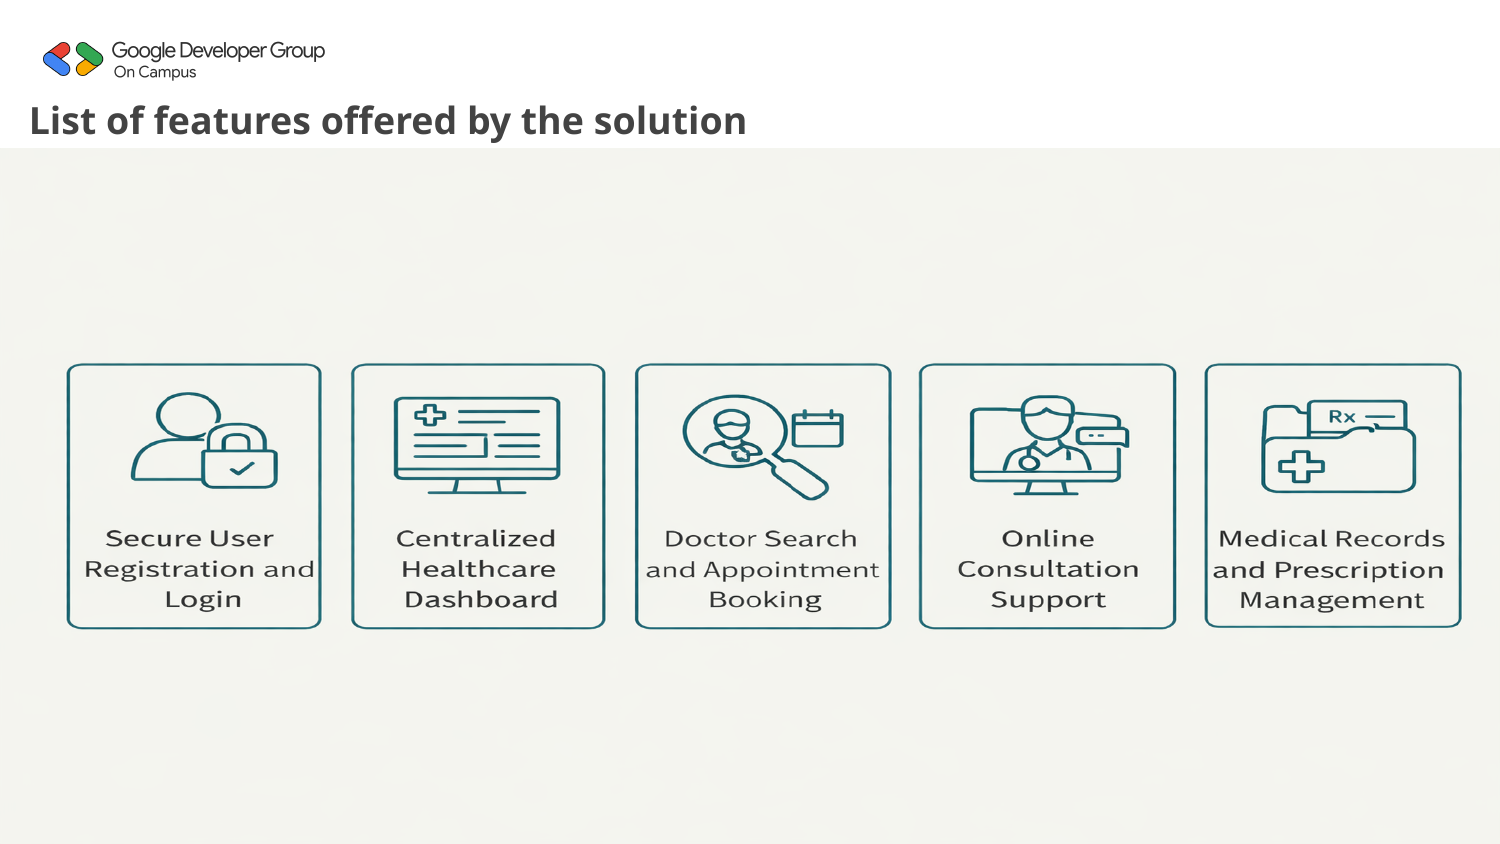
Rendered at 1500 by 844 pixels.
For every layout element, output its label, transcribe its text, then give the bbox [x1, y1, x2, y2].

text_box List of features offered by the solution [13, 82, 1441, 147]
picture [25, 28, 327, 83]
picture [0, 148, 1500, 844]
